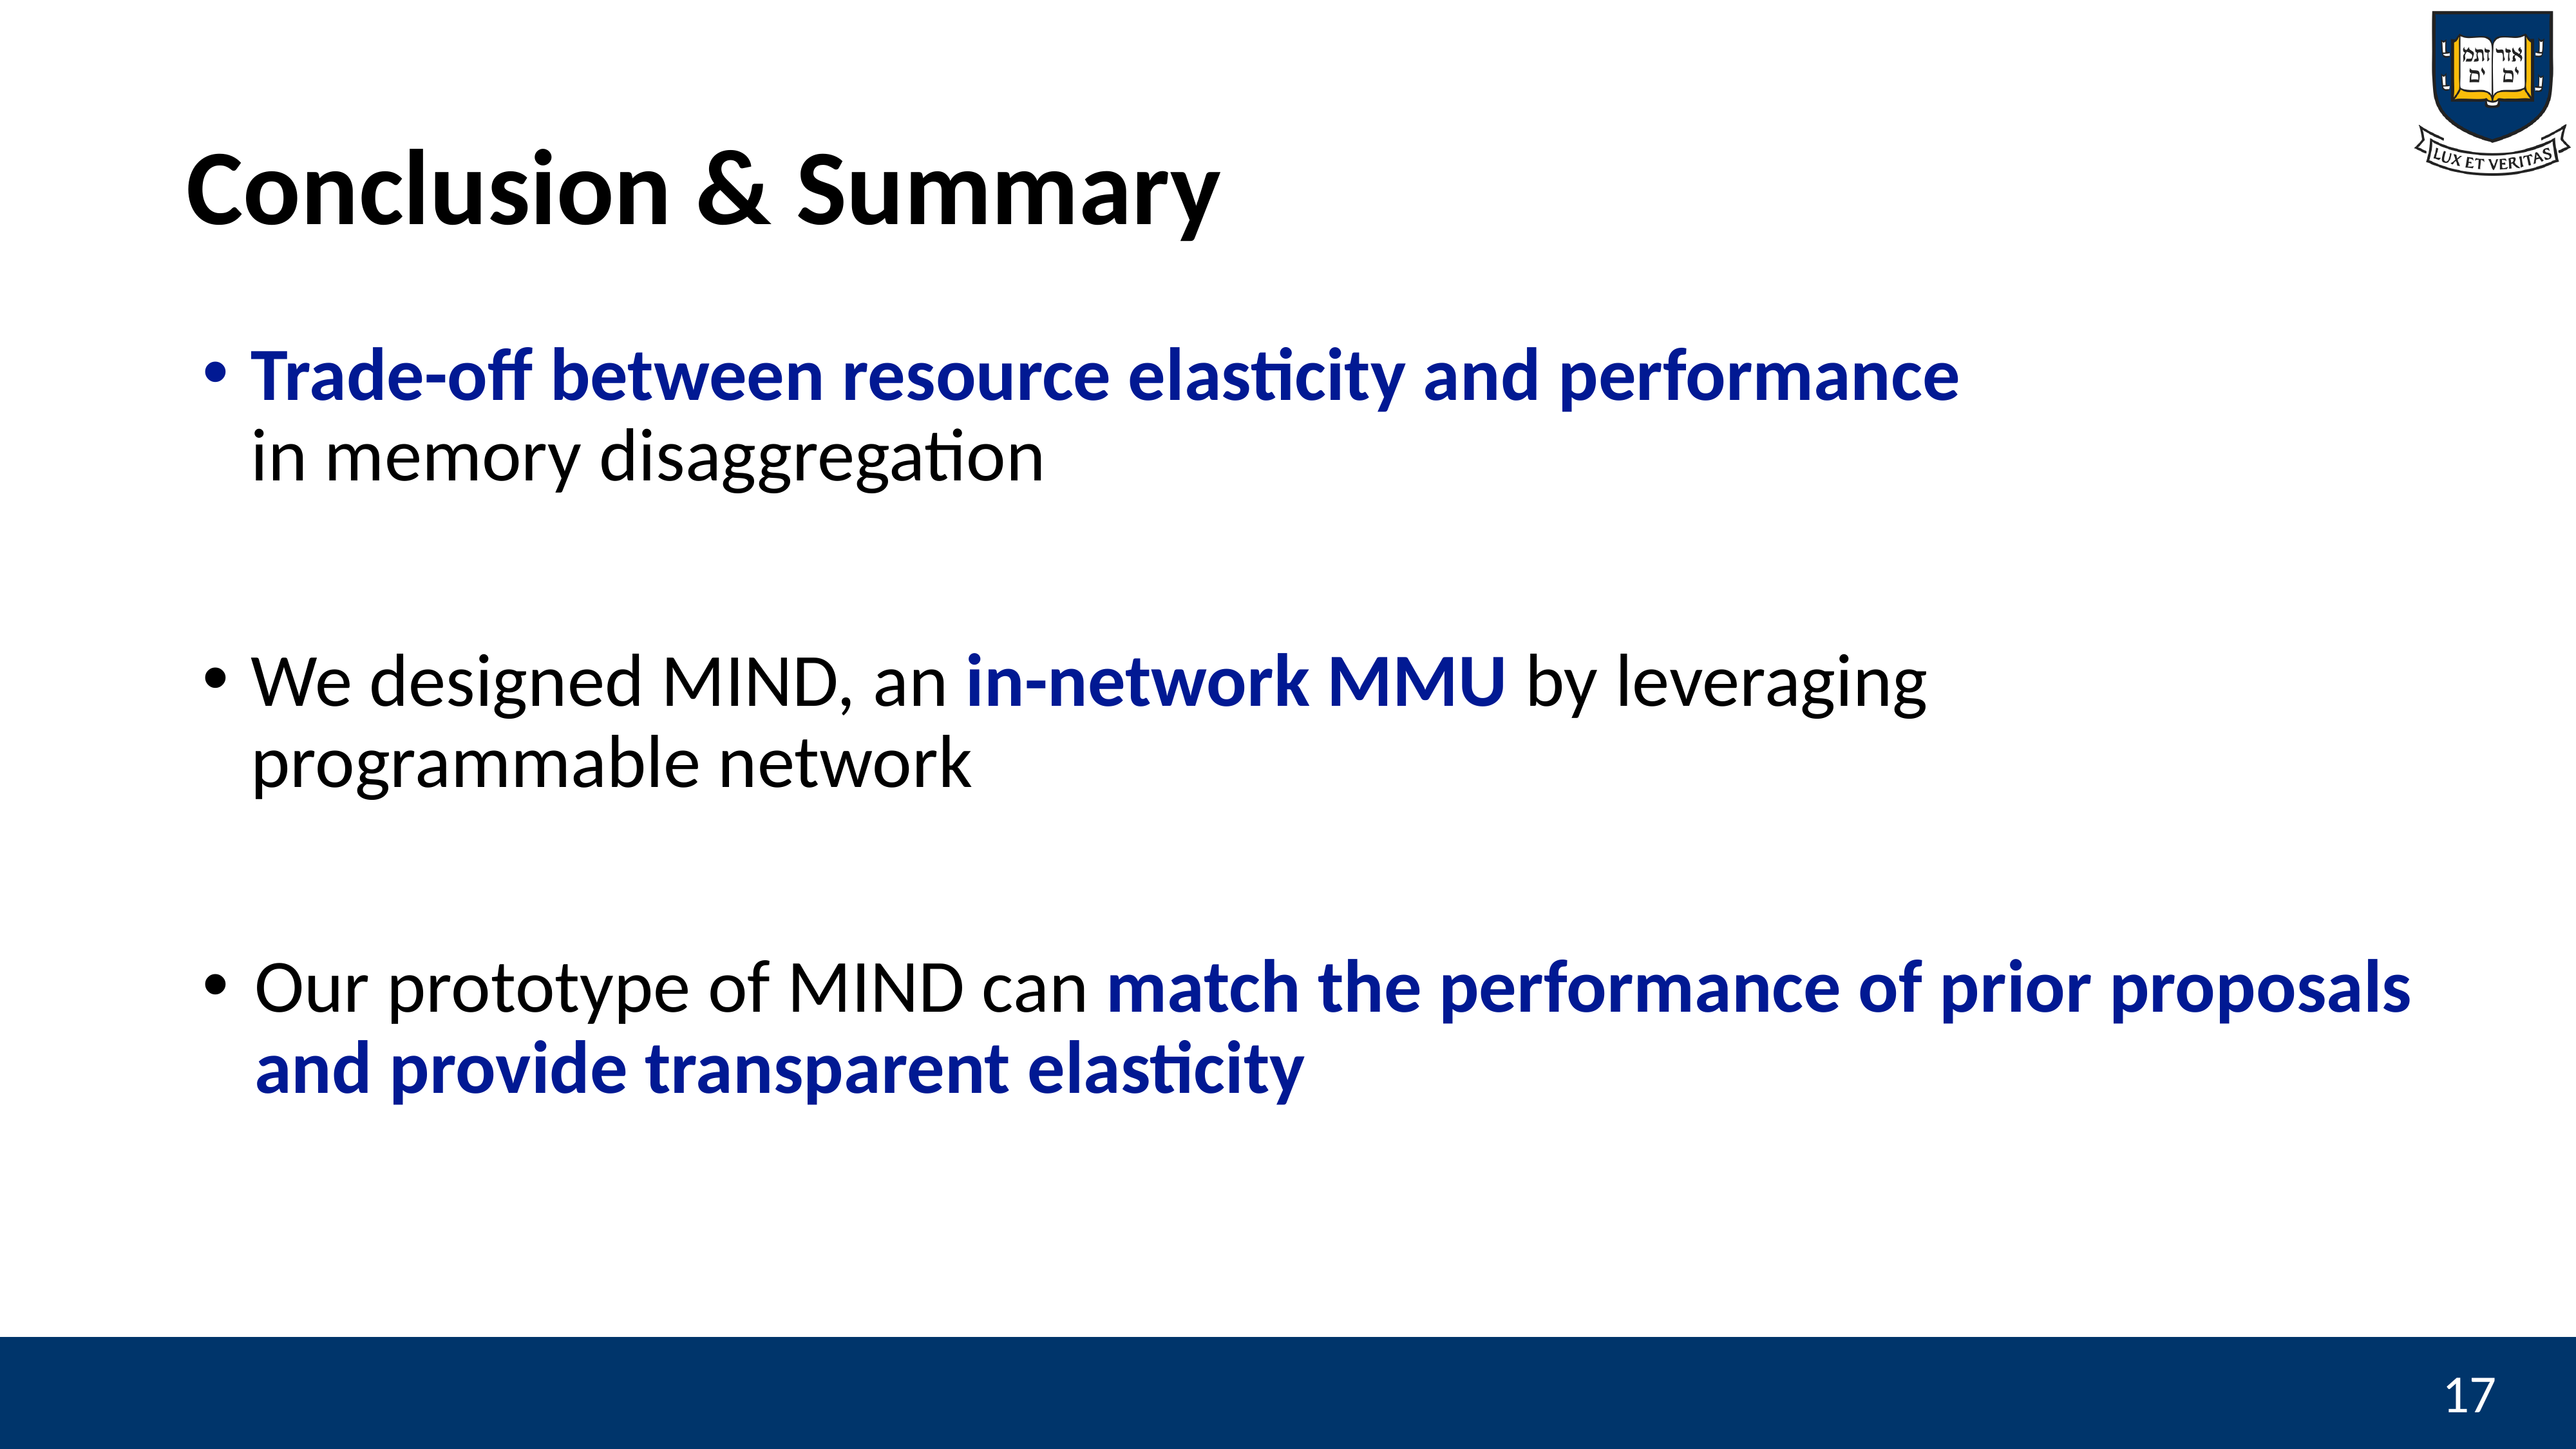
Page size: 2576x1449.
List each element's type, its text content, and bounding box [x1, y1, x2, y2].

list Trade-off between resource elasticity and performance in memory disaggregation We designed MIND, an in-network MMU by leveraging programmable network Our prototype of MIND can match the performance of prior proposals and provide transparent elasticity [192, 324, 2483, 1316]
slide_number 17 [2281, 1353, 2507, 1429]
picture [2413, 10, 2571, 176]
title Conclusion & Summary [176, 76, 2400, 304]
